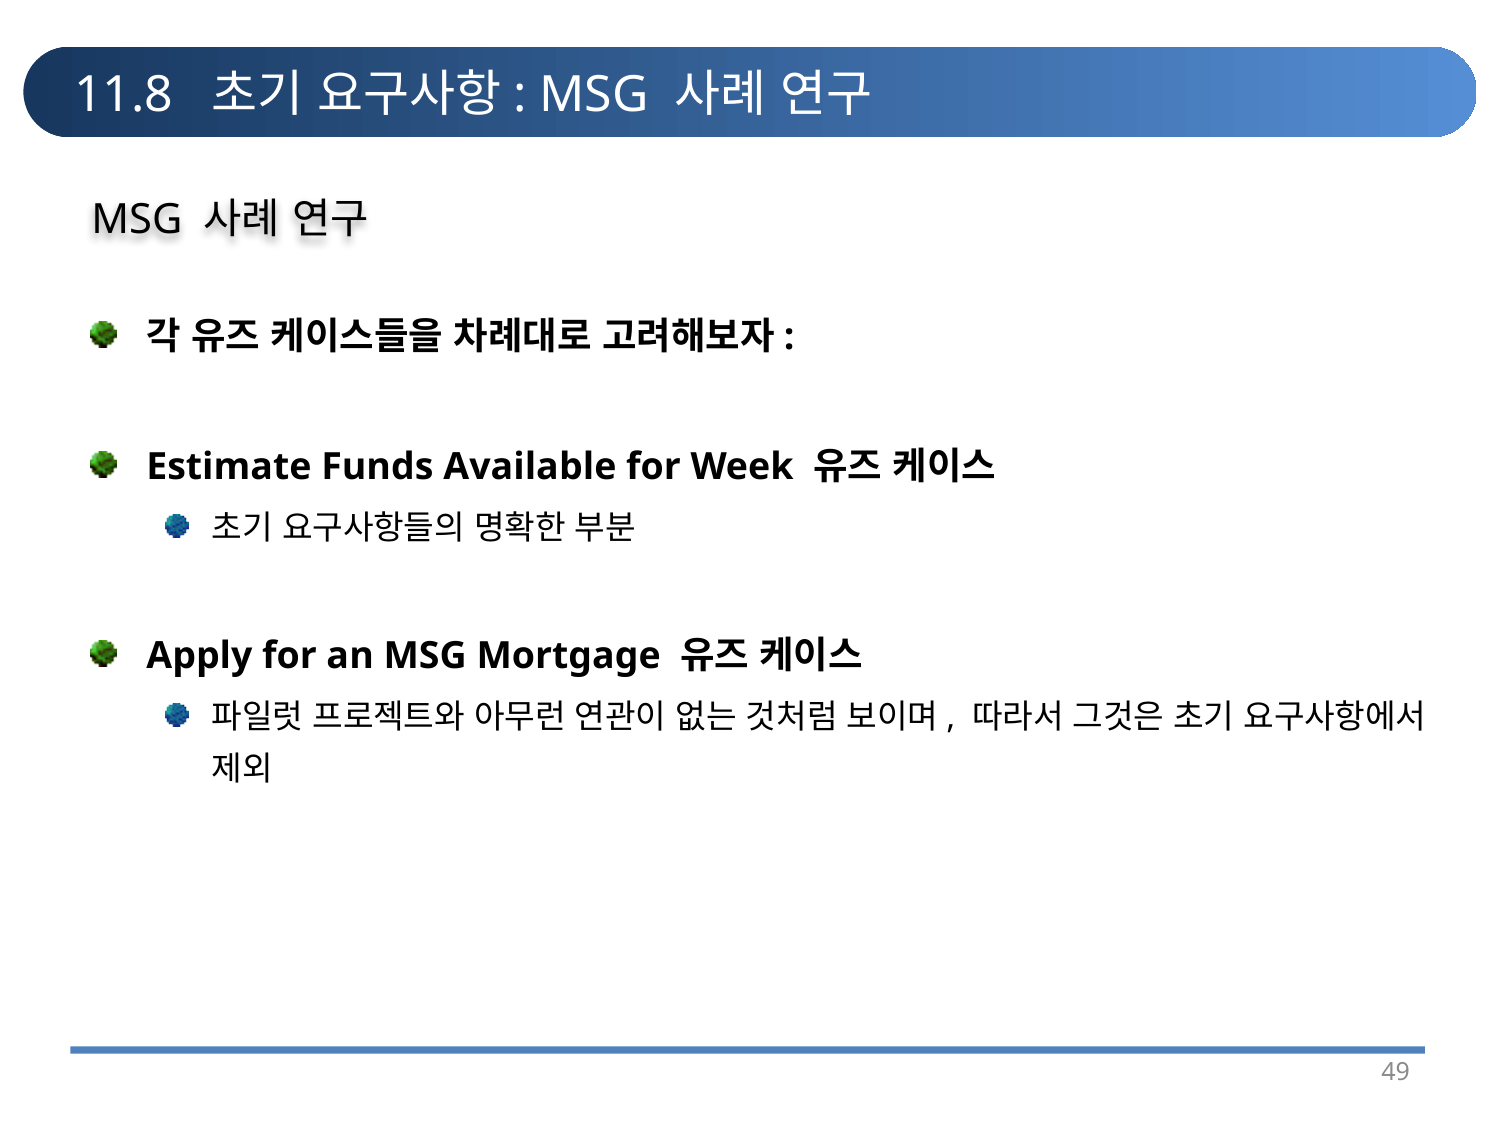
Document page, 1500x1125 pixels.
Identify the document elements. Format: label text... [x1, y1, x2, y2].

picture [90, 321, 117, 348]
list MSG 사례 연구 [60, 180, 400, 255]
list 각 유즈 케이스들을 차례대로 고려해보자: Estimate Funds Available for Week 유즈 케이스 초기 요구사항들의 명확한 부분 Apply for an MSG Mortgage 유즈 케이스 파일럿 프로젝트와 아무런 연관이 없는 것처럼 보이며, 따라서 그것은 초기 요구사항에서 제외 [74, 290, 1471, 1006]
title 11.8 초기 요구사항: MSG 사례 연구 [59, 56, 1410, 126]
slide_number 49 [1074, 1042, 1425, 1103]
picture [165, 514, 189, 538]
picture [90, 451, 117, 478]
picture [90, 640, 117, 667]
picture [165, 703, 189, 727]
